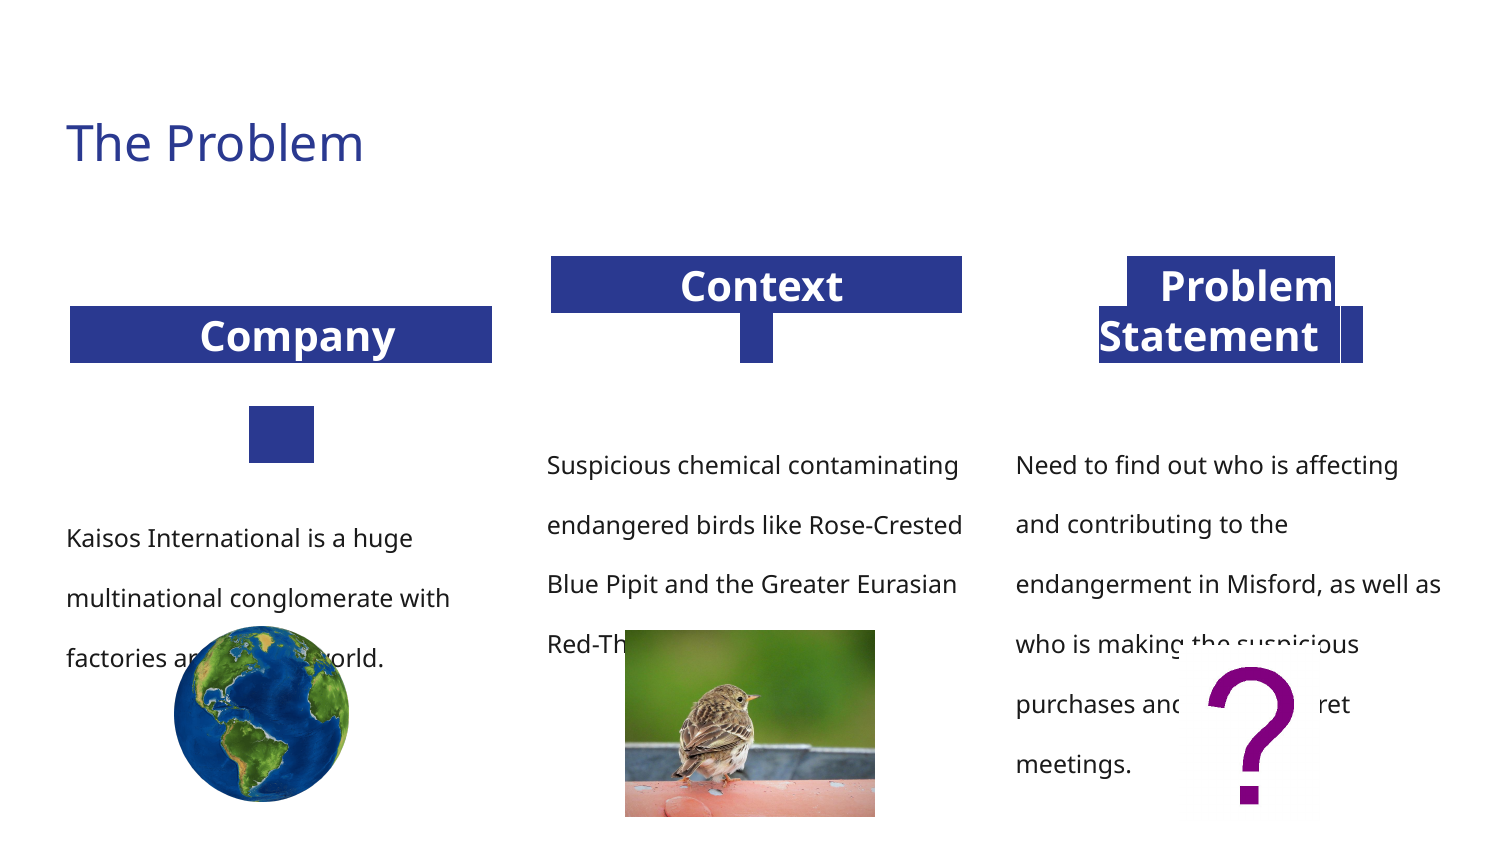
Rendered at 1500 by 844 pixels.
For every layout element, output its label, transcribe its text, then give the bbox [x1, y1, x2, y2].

picture [174, 626, 349, 802]
title The Problem [51, 62, 512, 187]
list Company : Kaisos International is a huge multinational conglomerate with factories around the world. [51, 244, 512, 754]
picture [1178, 645, 1320, 821]
picture [625, 629, 875, 818]
text_box Context : Suspicious chemical contaminating endangered birds like Rose-Crested Blue Pipit and the Greater Eurasian Red-Throated Pipit. [531, 244, 981, 844]
text_box Problem Statement : Need to find out who is affecting and contributing to the endangerment in Misford, as well as who is making the suspicious purchases and having secret meetings. [1000, 244, 1462, 844]
